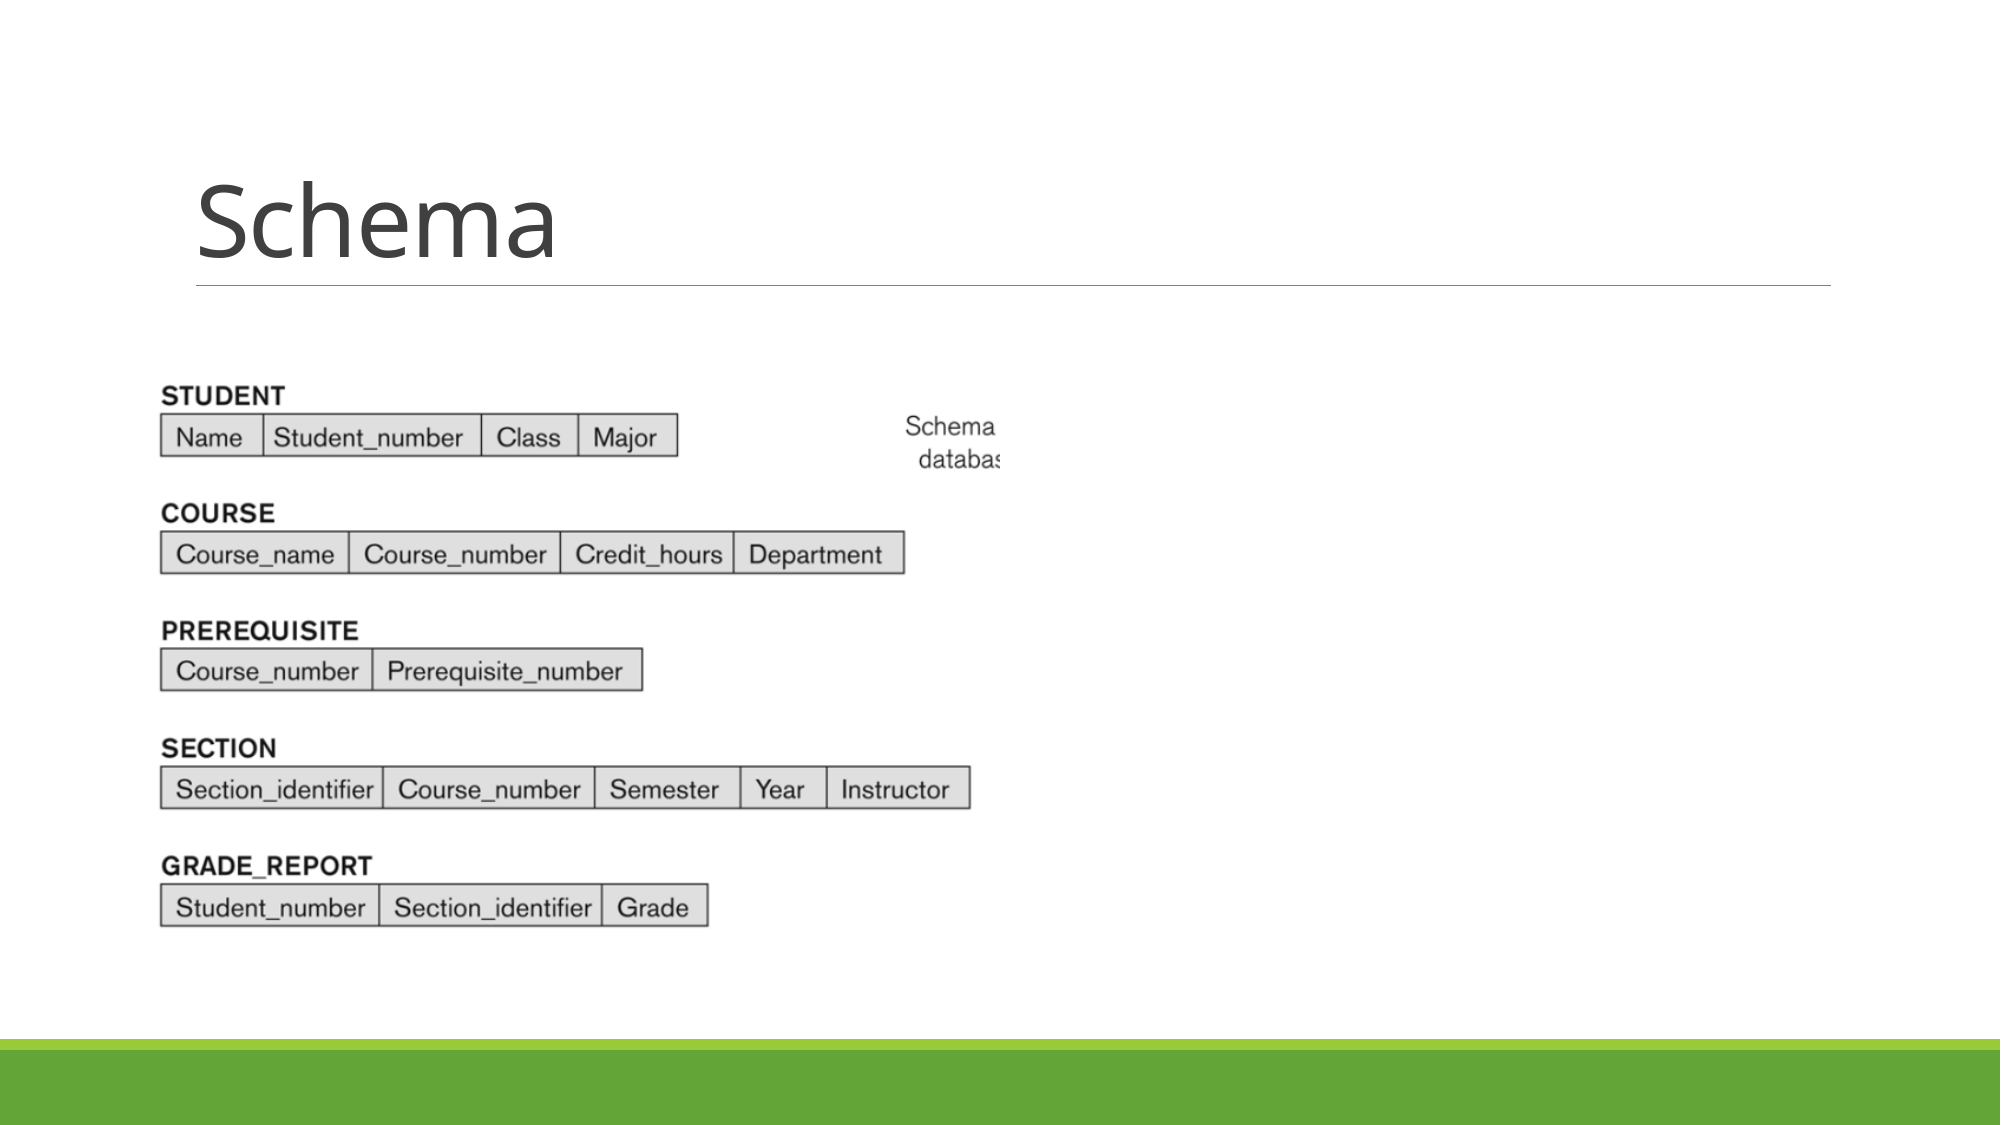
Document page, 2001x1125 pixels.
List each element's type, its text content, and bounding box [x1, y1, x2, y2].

title Schema [180, 47, 1830, 285]
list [80, 351, 1001, 952]
